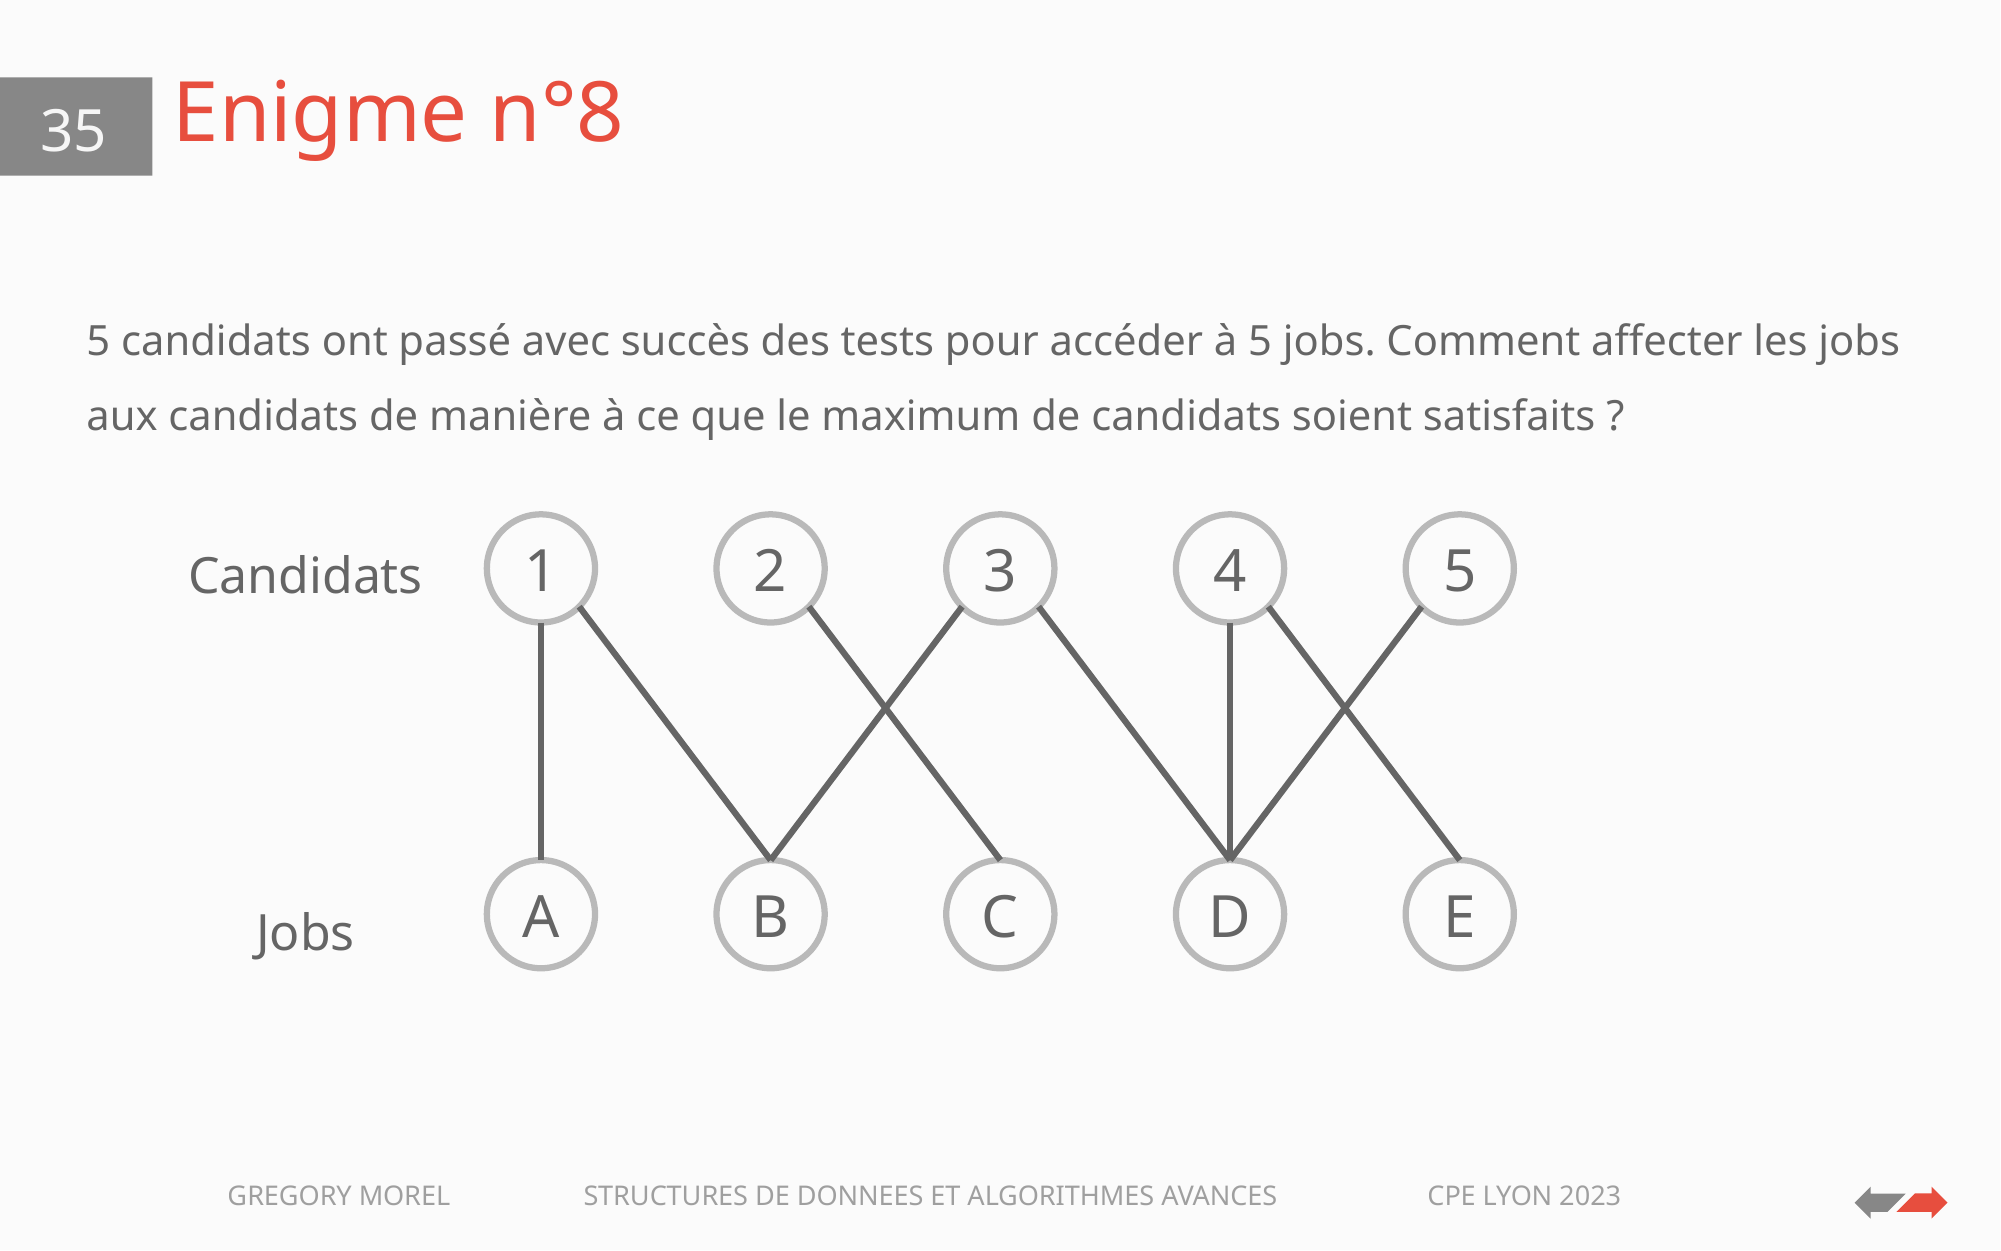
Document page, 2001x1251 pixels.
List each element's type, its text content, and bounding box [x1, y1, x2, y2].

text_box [1422, 606, 1460, 861]
text_box Jobs [241, 892, 370, 968]
text_box C [945, 859, 1056, 970]
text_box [579, 606, 770, 861]
text_box 5 [1404, 513, 1515, 624]
text_box 1 [485, 513, 597, 624]
text_box 2 [715, 513, 826, 606]
text_box 4 [1174, 513, 1286, 606]
text_box E [1404, 859, 1515, 970]
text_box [1230, 606, 1422, 861]
text_box D [1174, 861, 1286, 970]
title Enigme n°8 [158, 19, 1659, 168]
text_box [1038, 606, 1230, 861]
text_box A [485, 859, 597, 970]
text_box B [715, 861, 826, 970]
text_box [770, 606, 963, 861]
slide_number 35 [13, 85, 134, 162]
text_box 5 candidats ont passé avec succès des tests pour accéder à 5 jobs. Comment affecter les jobs aux candidats de manière à ce que le maximum de candidats soient satisfaits ? [41, 281, 1943, 447]
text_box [963, 606, 1001, 861]
text_box Candidats [173, 536, 438, 612]
text_box 3 [945, 513, 1056, 624]
